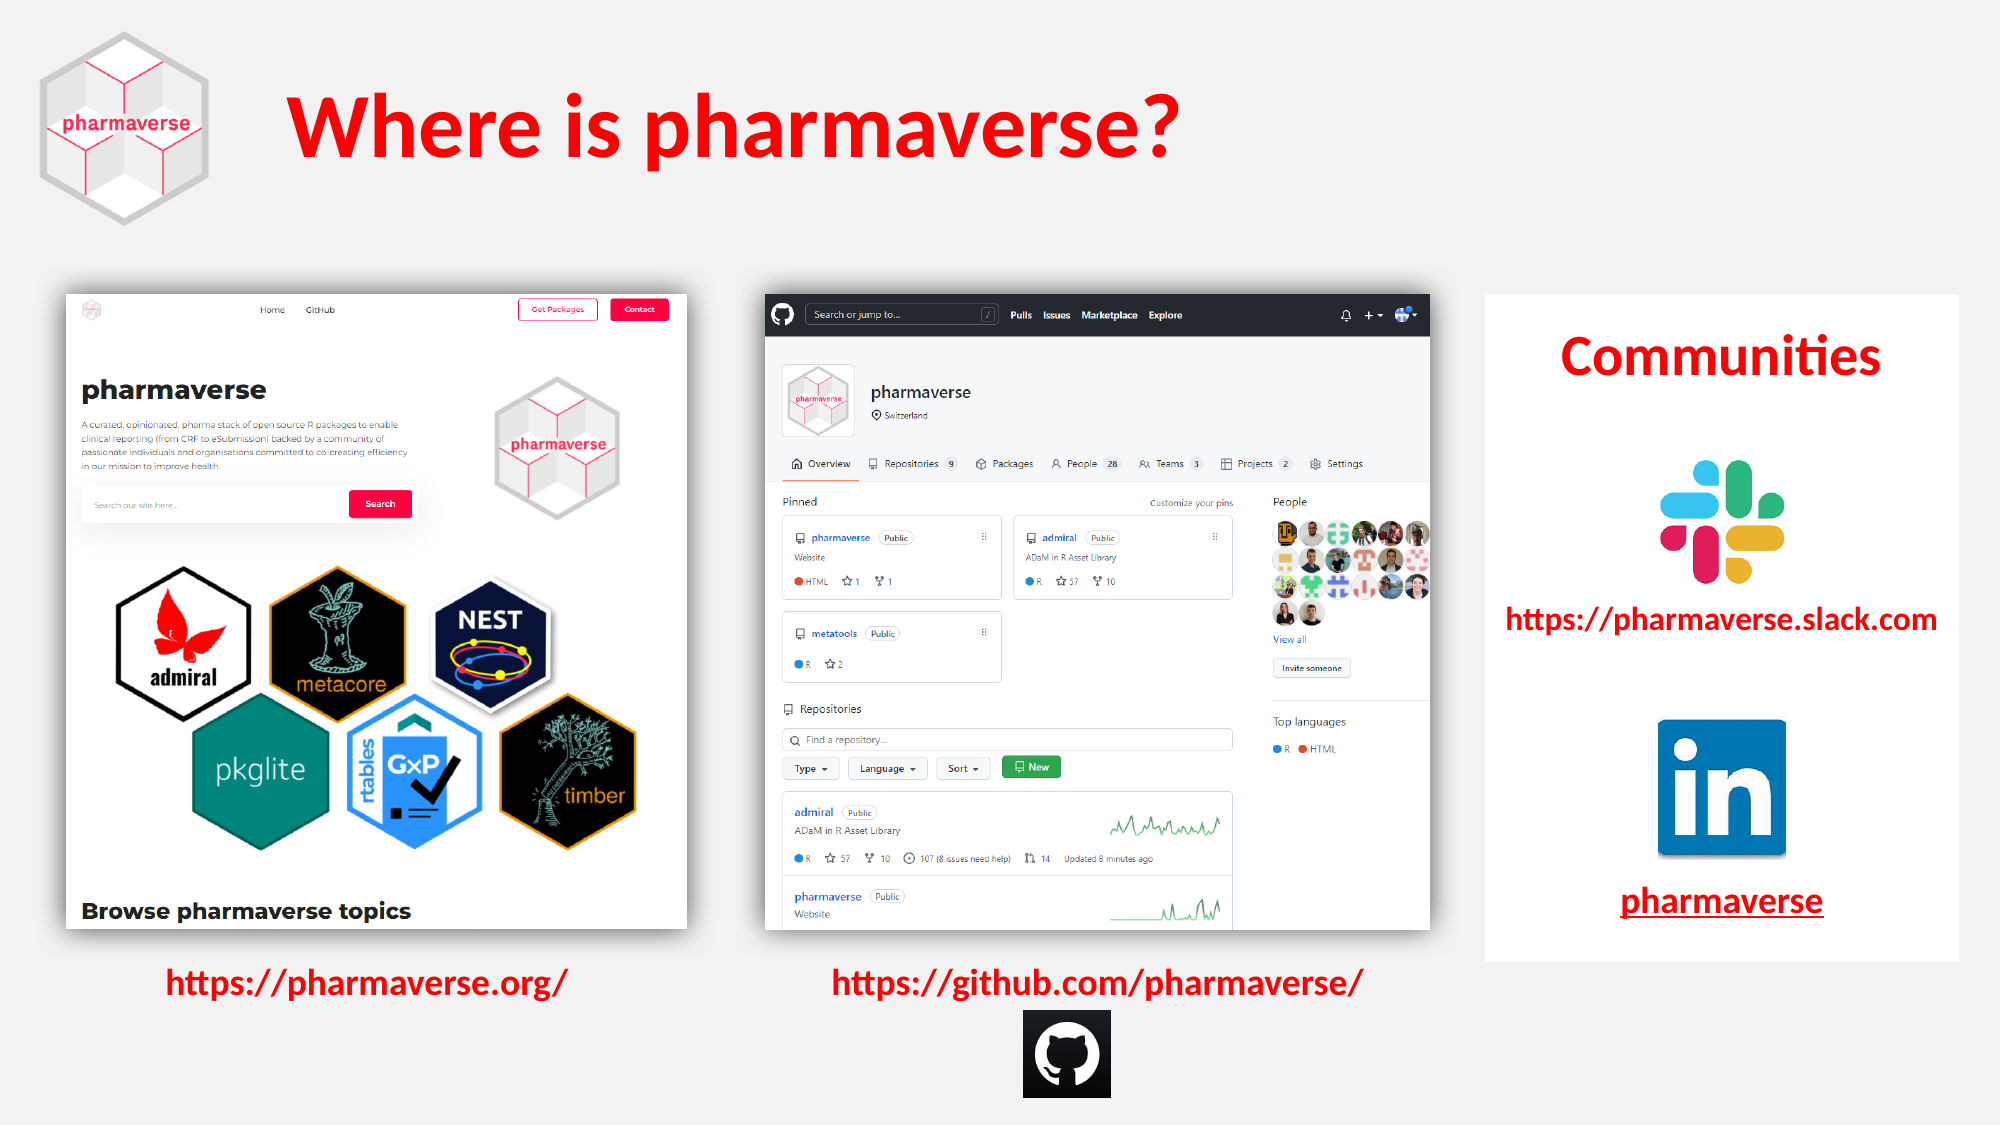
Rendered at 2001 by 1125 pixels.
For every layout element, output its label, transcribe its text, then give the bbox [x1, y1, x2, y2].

text_box pharmaverse [1552, 868, 1892, 929]
text_box https://pharmaverse.org/ [124, 950, 610, 1011]
text_box [1485, 294, 1959, 589]
picture [1023, 1010, 1111, 1098]
picture [25, 29, 224, 227]
picture [66, 294, 687, 930]
picture [1672, 767, 1699, 837]
text_box Communities [1538, 309, 1906, 395]
picture [1658, 849, 1786, 861]
text_box [1485, 645, 1959, 962]
picture [1704, 768, 1773, 837]
text_box https://github.com/pharmaverse/ [797, 950, 1399, 1011]
picture [765, 294, 1431, 930]
picture [1658, 716, 1786, 727]
title Where is pharmaverse? [271, 59, 1863, 196]
picture [1672, 735, 1697, 766]
text_box https://pharmaverse.slack.com [1457, 589, 1987, 645]
picture [1654, 458, 1790, 585]
